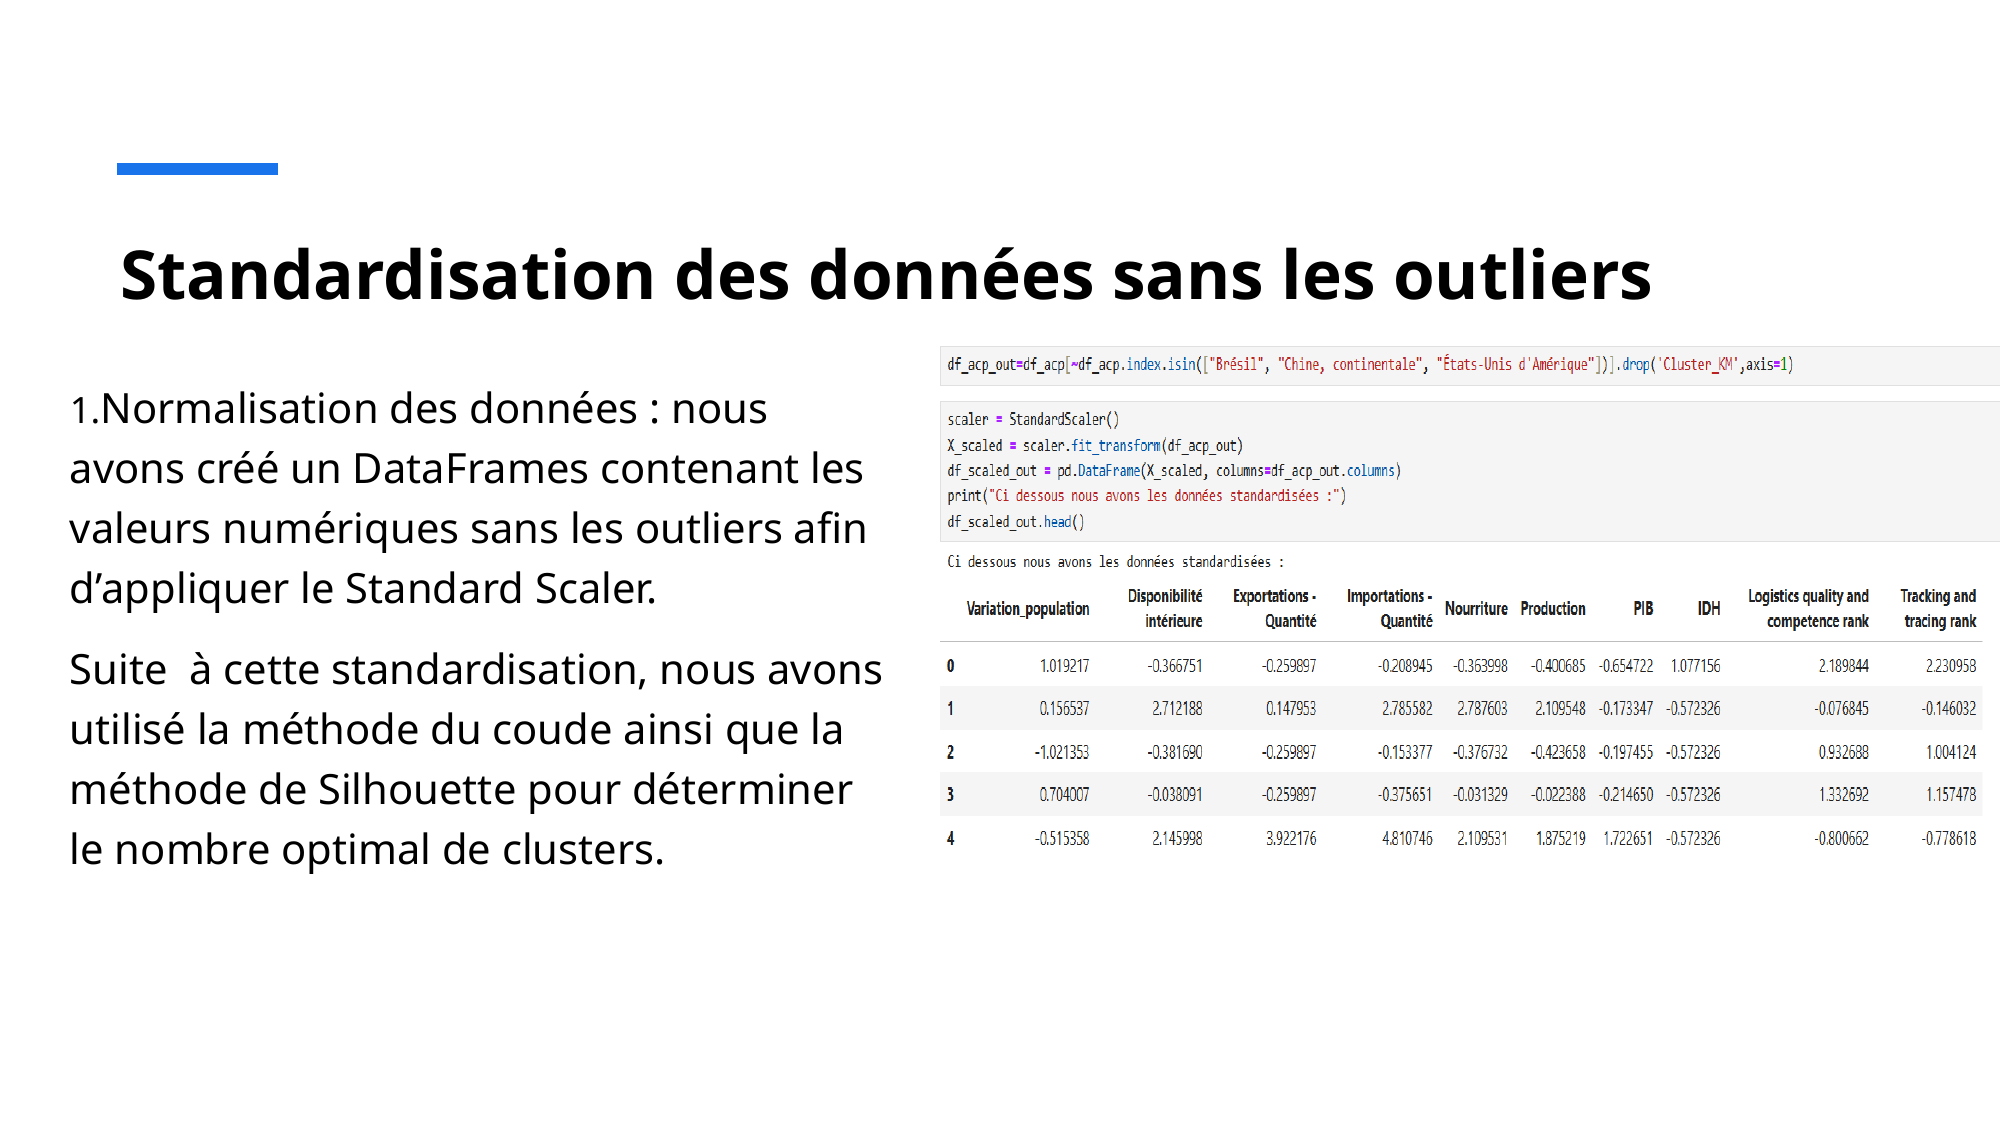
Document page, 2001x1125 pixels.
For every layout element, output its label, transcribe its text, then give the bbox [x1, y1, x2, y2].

list Normalisation des données : nous avons créé un DataFrames contenant les valeurs numériques sans les outliers afin d’appliquer le Standard Scaler. Suite à cette standardisation, nous avons utilisé la méthode du coude ainsi que la méthode de Silhouette pour déterminer le nombre optimal de clusters. [54, 364, 910, 950]
title Standardisation des données sans les outliers [105, 224, 1892, 405]
picture [933, 344, 2000, 863]
